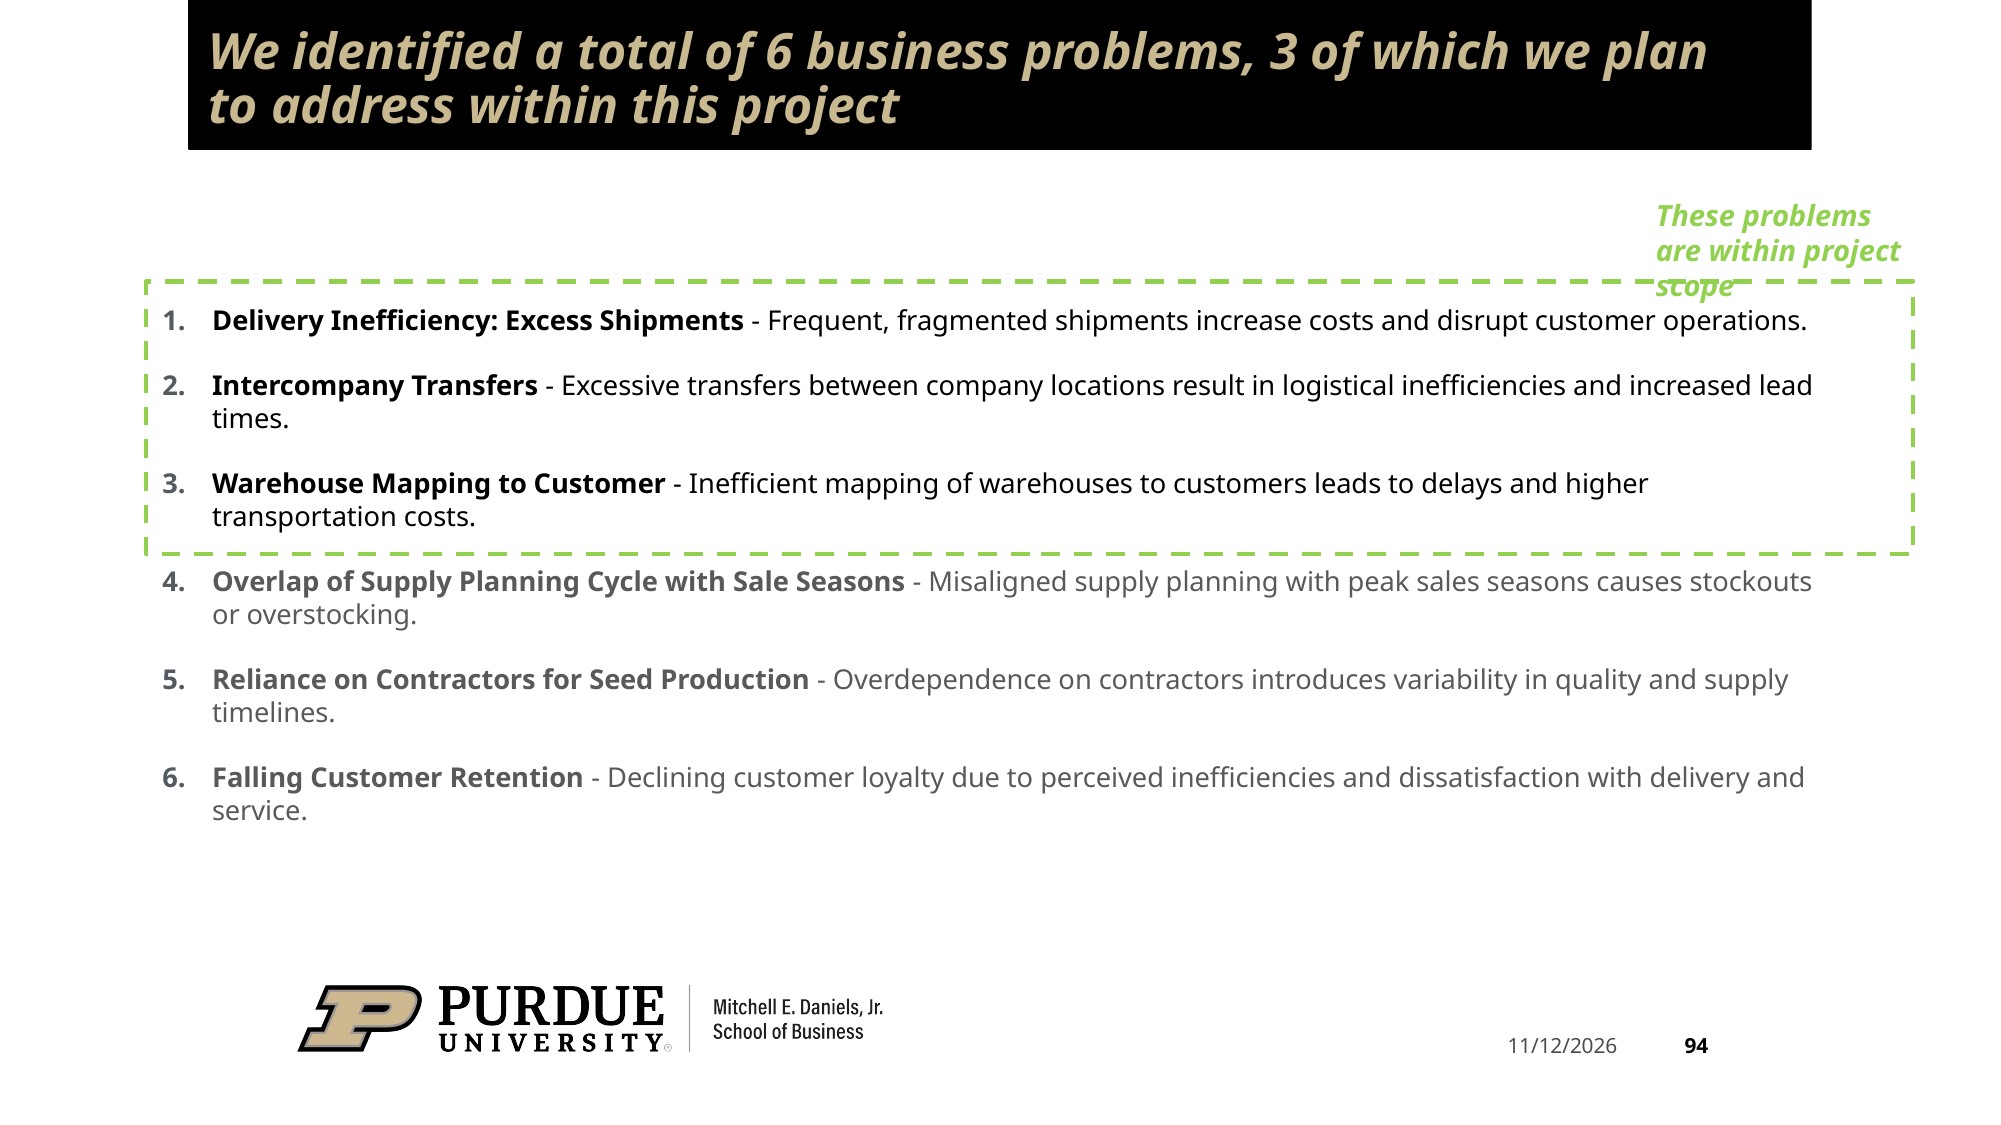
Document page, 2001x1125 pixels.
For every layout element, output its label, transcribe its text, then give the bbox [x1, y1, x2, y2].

picture [297, 982, 994, 1056]
slide_number 94 [1656, 1017, 1737, 1078]
text_box [145, 280, 1914, 555]
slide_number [1464, 1020, 1632, 1074]
list Delivery Inefficiency: Excess Shipments - Frequent, fragmented shipments increase costs and disrupt customer operations. Intercompany Transfers - Excessive transfers between company locations result in logistical inefficiencies and increased lead times. Warehouse Mapping to Customer - Inefficient mapping of warehouses to customers leads to delays and higher transportation costs. Overlap of Supply Planning Cycle with Sale Seasons - Misaligned supply planning with peak sales seasons causes stockouts or overstocking. Reliance on Contractors for Seed Production - Overdependence on contractors introduces variability in quality and supply timelines. Falling Customer Retention - Declining customer loyalty due to perceived inefficiencies and dissatisfaction with delivery and service. [162, 555, 1827, 863]
text_box These problems are within project scope [1641, 189, 1927, 310]
title We identified a total of 6 business problems, 3 of which we plan to address within this project [205, 23, 1750, 138]
